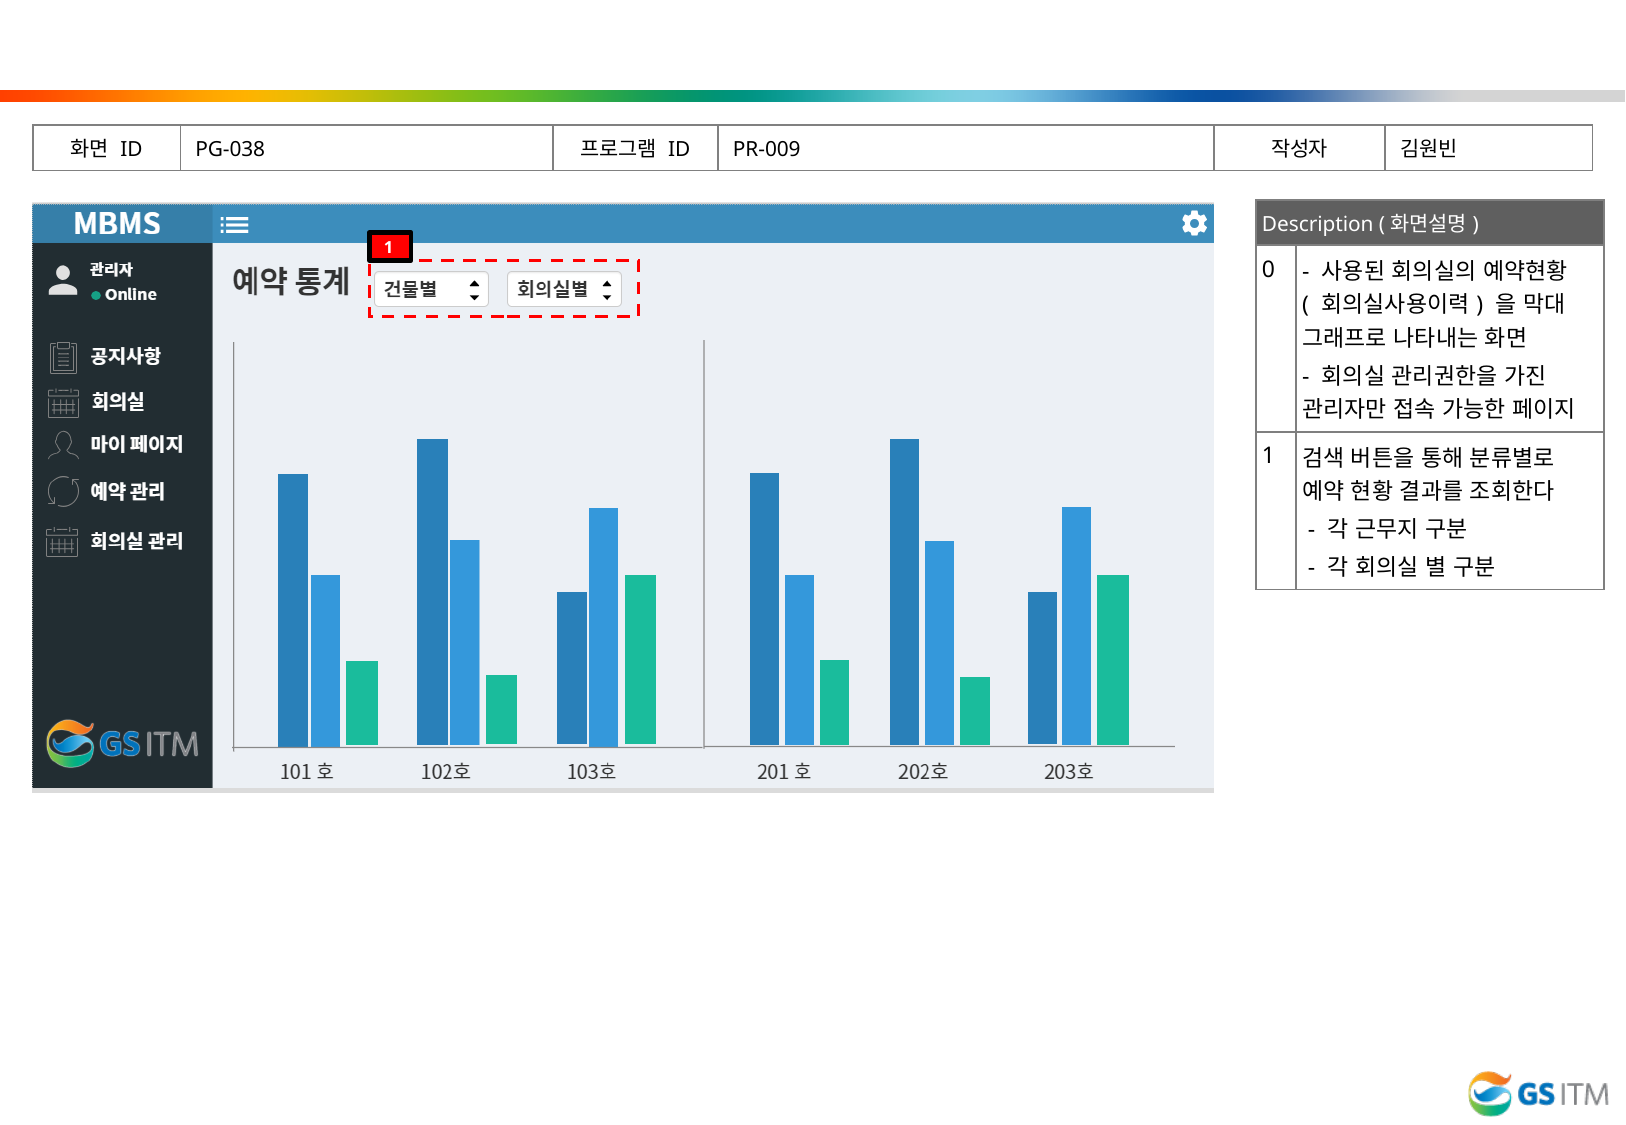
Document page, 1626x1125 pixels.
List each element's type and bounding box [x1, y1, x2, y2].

table_header [1386, 126, 1592, 170]
table_header [1215, 126, 1384, 170]
picture [0, 90, 1625, 102]
table_header [1257, 201, 1603, 244]
table_header [719, 126, 1213, 170]
table_header [181, 126, 552, 170]
picture [32, 201, 1214, 794]
table_cell [1297, 246, 1603, 431]
table_header [554, 126, 717, 170]
table_cell [1257, 246, 1295, 431]
picture [1467, 1070, 1610, 1118]
table_cell [1297, 433, 1603, 589]
table_header [34, 126, 180, 170]
table_cell [1257, 433, 1295, 589]
